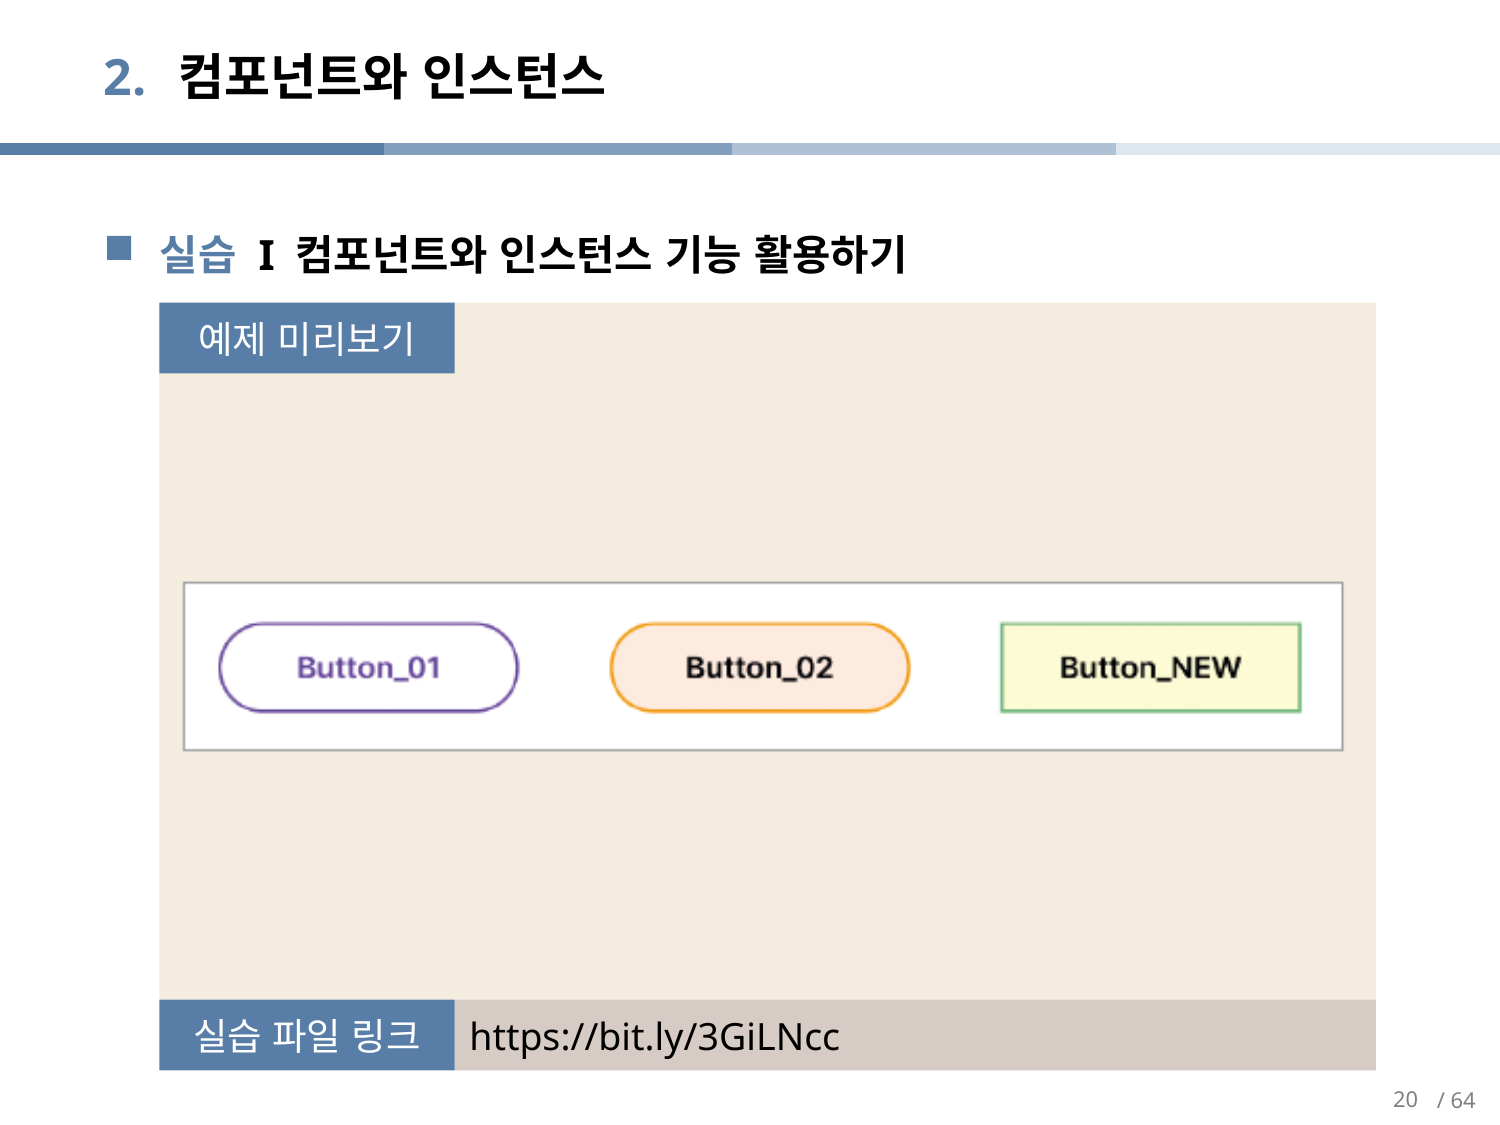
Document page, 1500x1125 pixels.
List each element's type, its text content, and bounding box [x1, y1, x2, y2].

picture [170, 555, 1365, 780]
title 컴포넌트와 인스턴스 [88, 30, 1211, 121]
text_box https://bit.ly/3GiLNcc [457, 1005, 1378, 1072]
list 실습 I 컴포넌트와 인스턴스 기능 활용하기 [88, 196, 1436, 1083]
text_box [159, 302, 1377, 1000]
text_box 실습 파일 링크 [157, 1005, 457, 1072]
